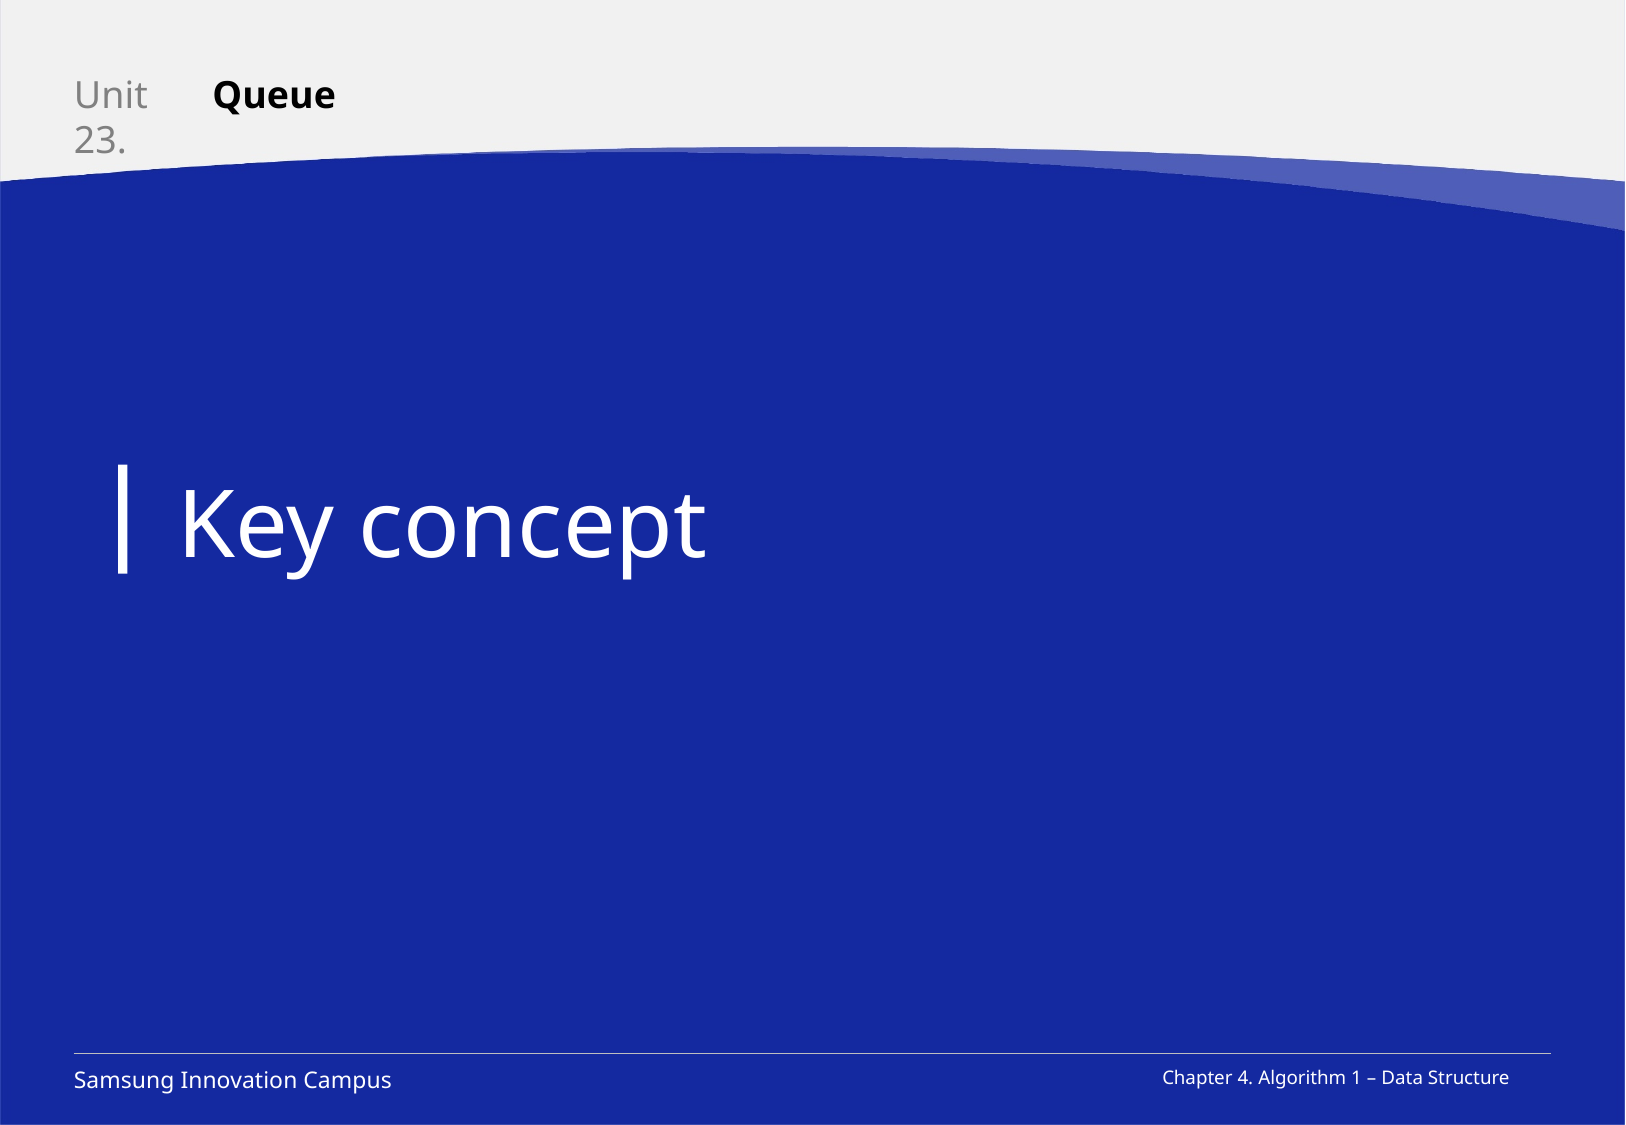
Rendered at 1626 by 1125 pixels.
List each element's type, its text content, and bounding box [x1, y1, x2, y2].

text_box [74, 71, 849, 117]
text_box [117, 463, 128, 575]
text_box Key concept [176, 412, 1487, 577]
picture [0, 0, 1625, 1125]
